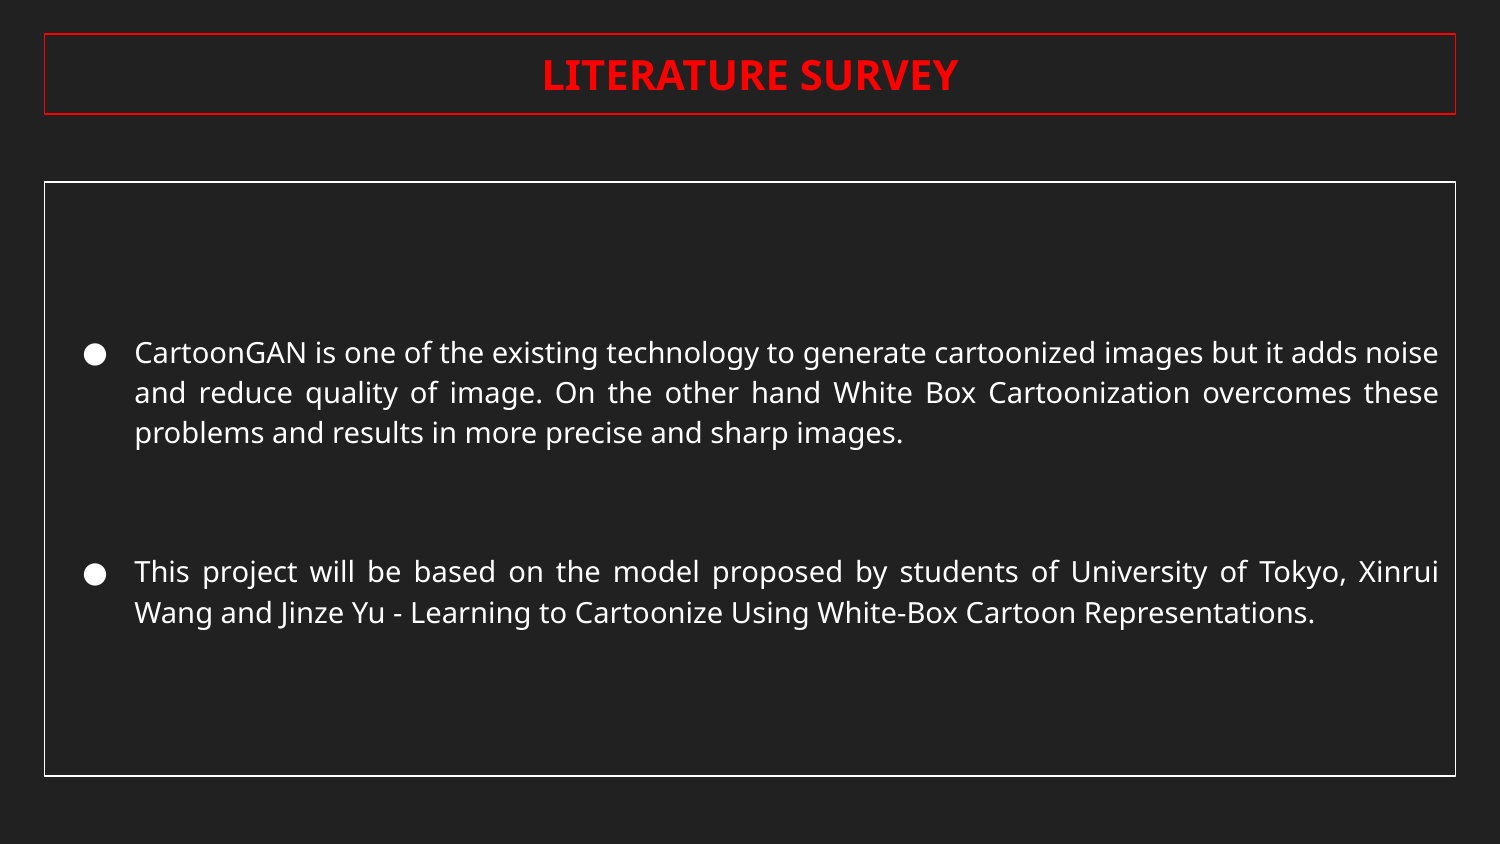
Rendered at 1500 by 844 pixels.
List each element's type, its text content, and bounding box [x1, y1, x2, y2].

text_box CartoonGAN is one of the existing technology to generate cartoonized images but it adds noise and reduce quality of image. On the other hand White Box Cartoonization overcomes these problems and results in more precise and sharp images. This project will be based on the model proposed by students of University of Tokyo, Xinrui Wang and Jinze Yu - Learning to Cartoonize Using White-Box Cartoon Representations. [44, 181, 1456, 776]
text_box LITERATURE SURVEY [44, 34, 1456, 114]
